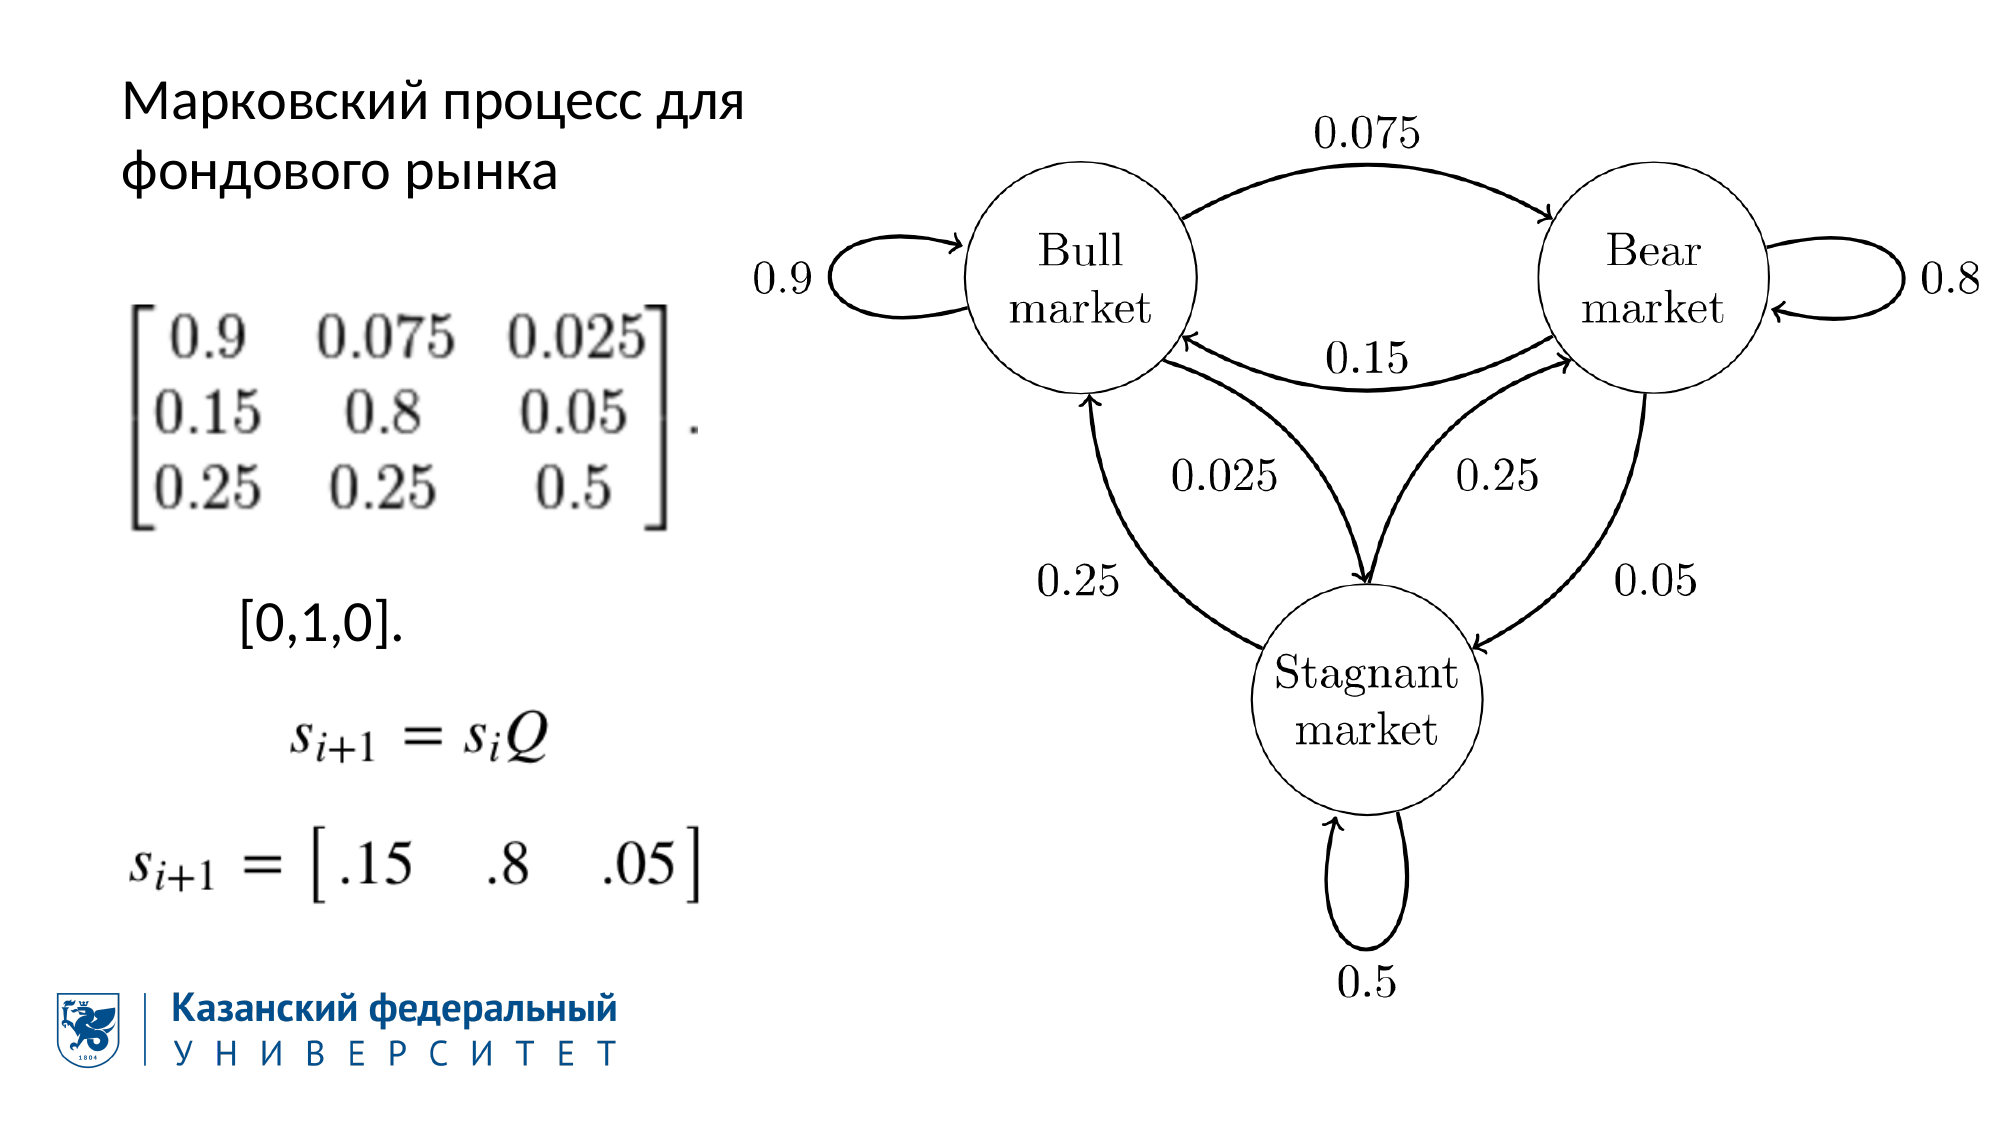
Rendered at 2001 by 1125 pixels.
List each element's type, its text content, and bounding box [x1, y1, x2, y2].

picture [45, 984, 627, 1076]
picture [107, 264, 698, 559]
picture [0, 53, 1985, 1003]
text_box Марковский процесс для фондового рынка [107, 53, 712, 209]
